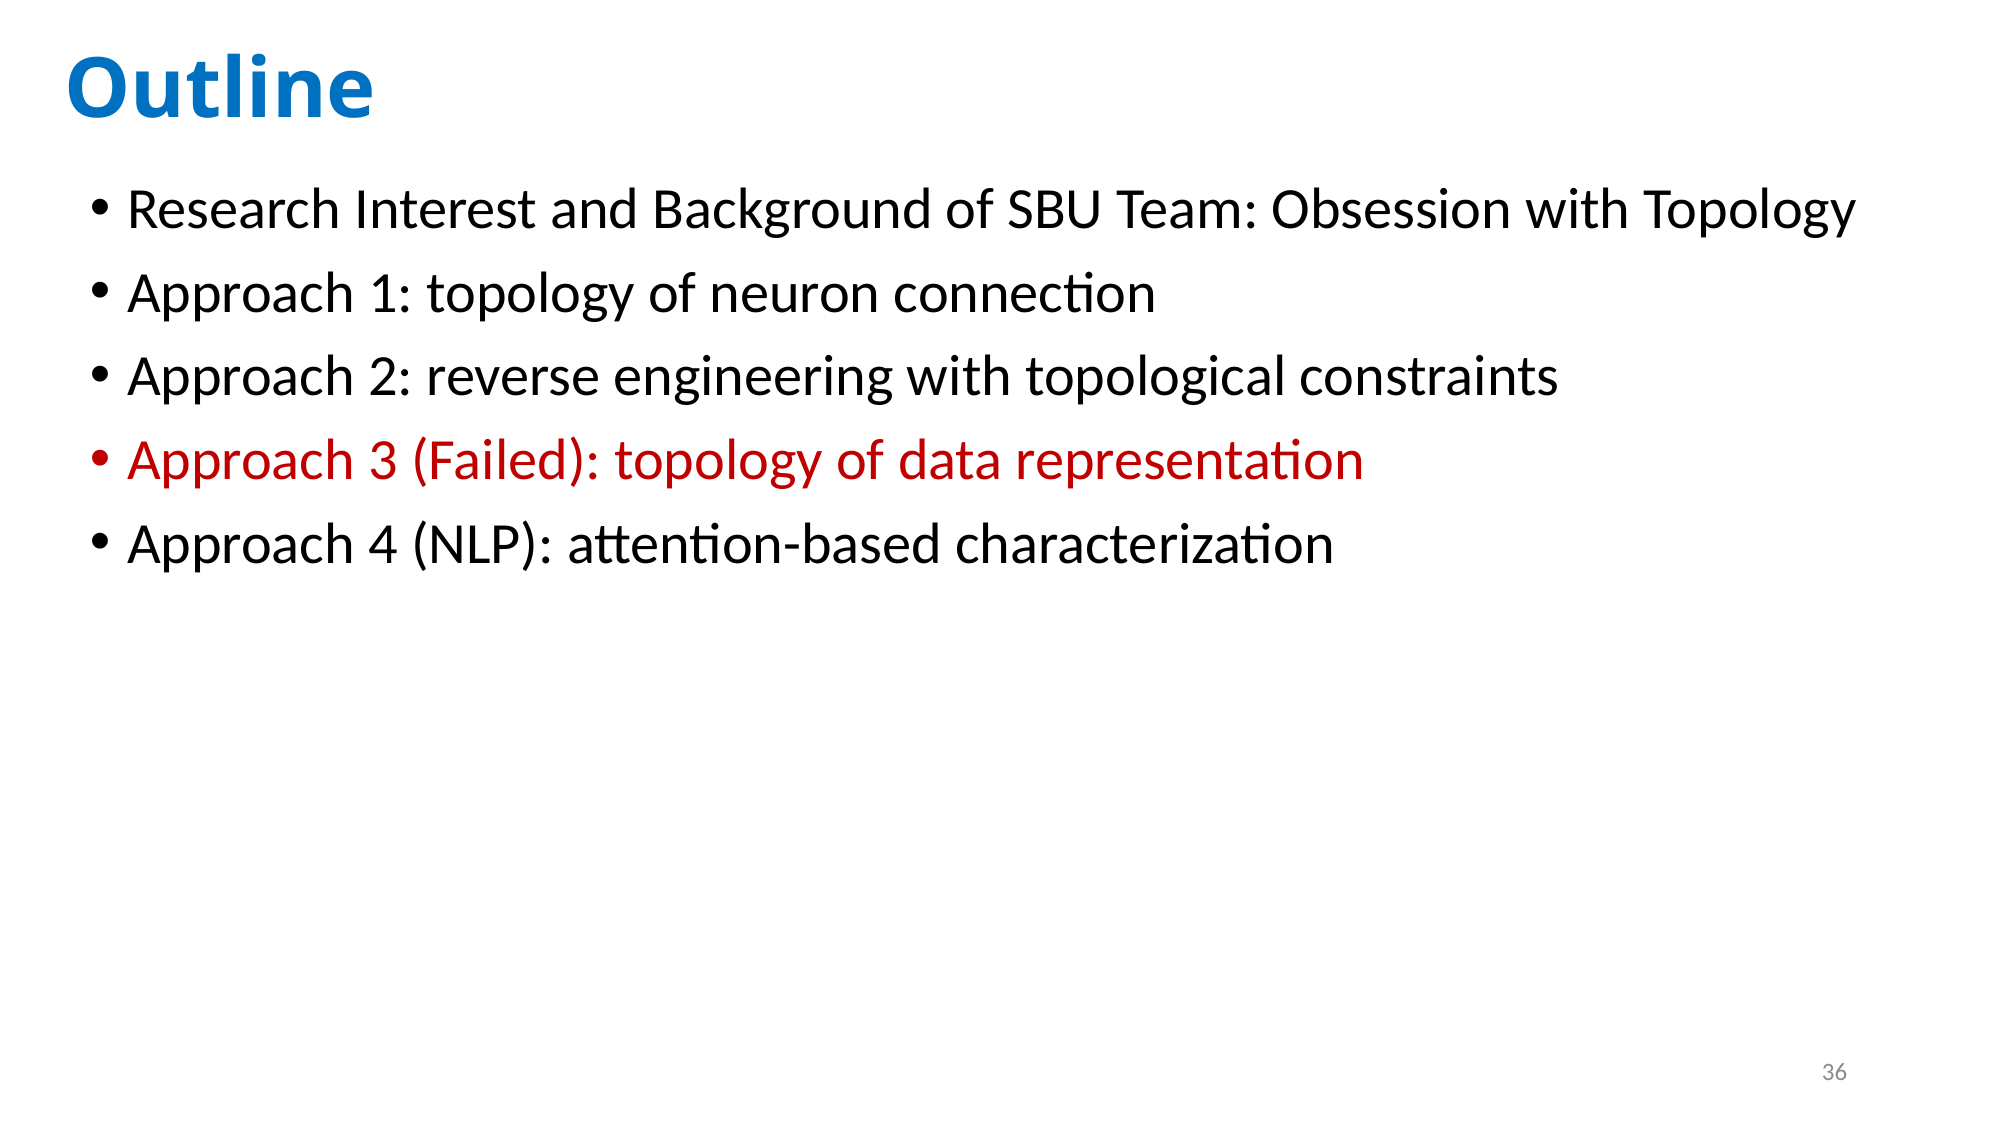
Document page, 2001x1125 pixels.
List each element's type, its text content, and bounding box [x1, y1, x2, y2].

list Research Interest and Background of SBU Team: Obsession with Topology Approach 1: topology of neuron connection Approach 2: reverse engineering with topological constraints Approach 3 (Failed): topology of data representation Approach 4 (NLP): attention-based characterization [74, 170, 1900, 886]
slide_number 36 [1550, 1042, 1863, 1099]
title Outline [49, 0, 1926, 200]
